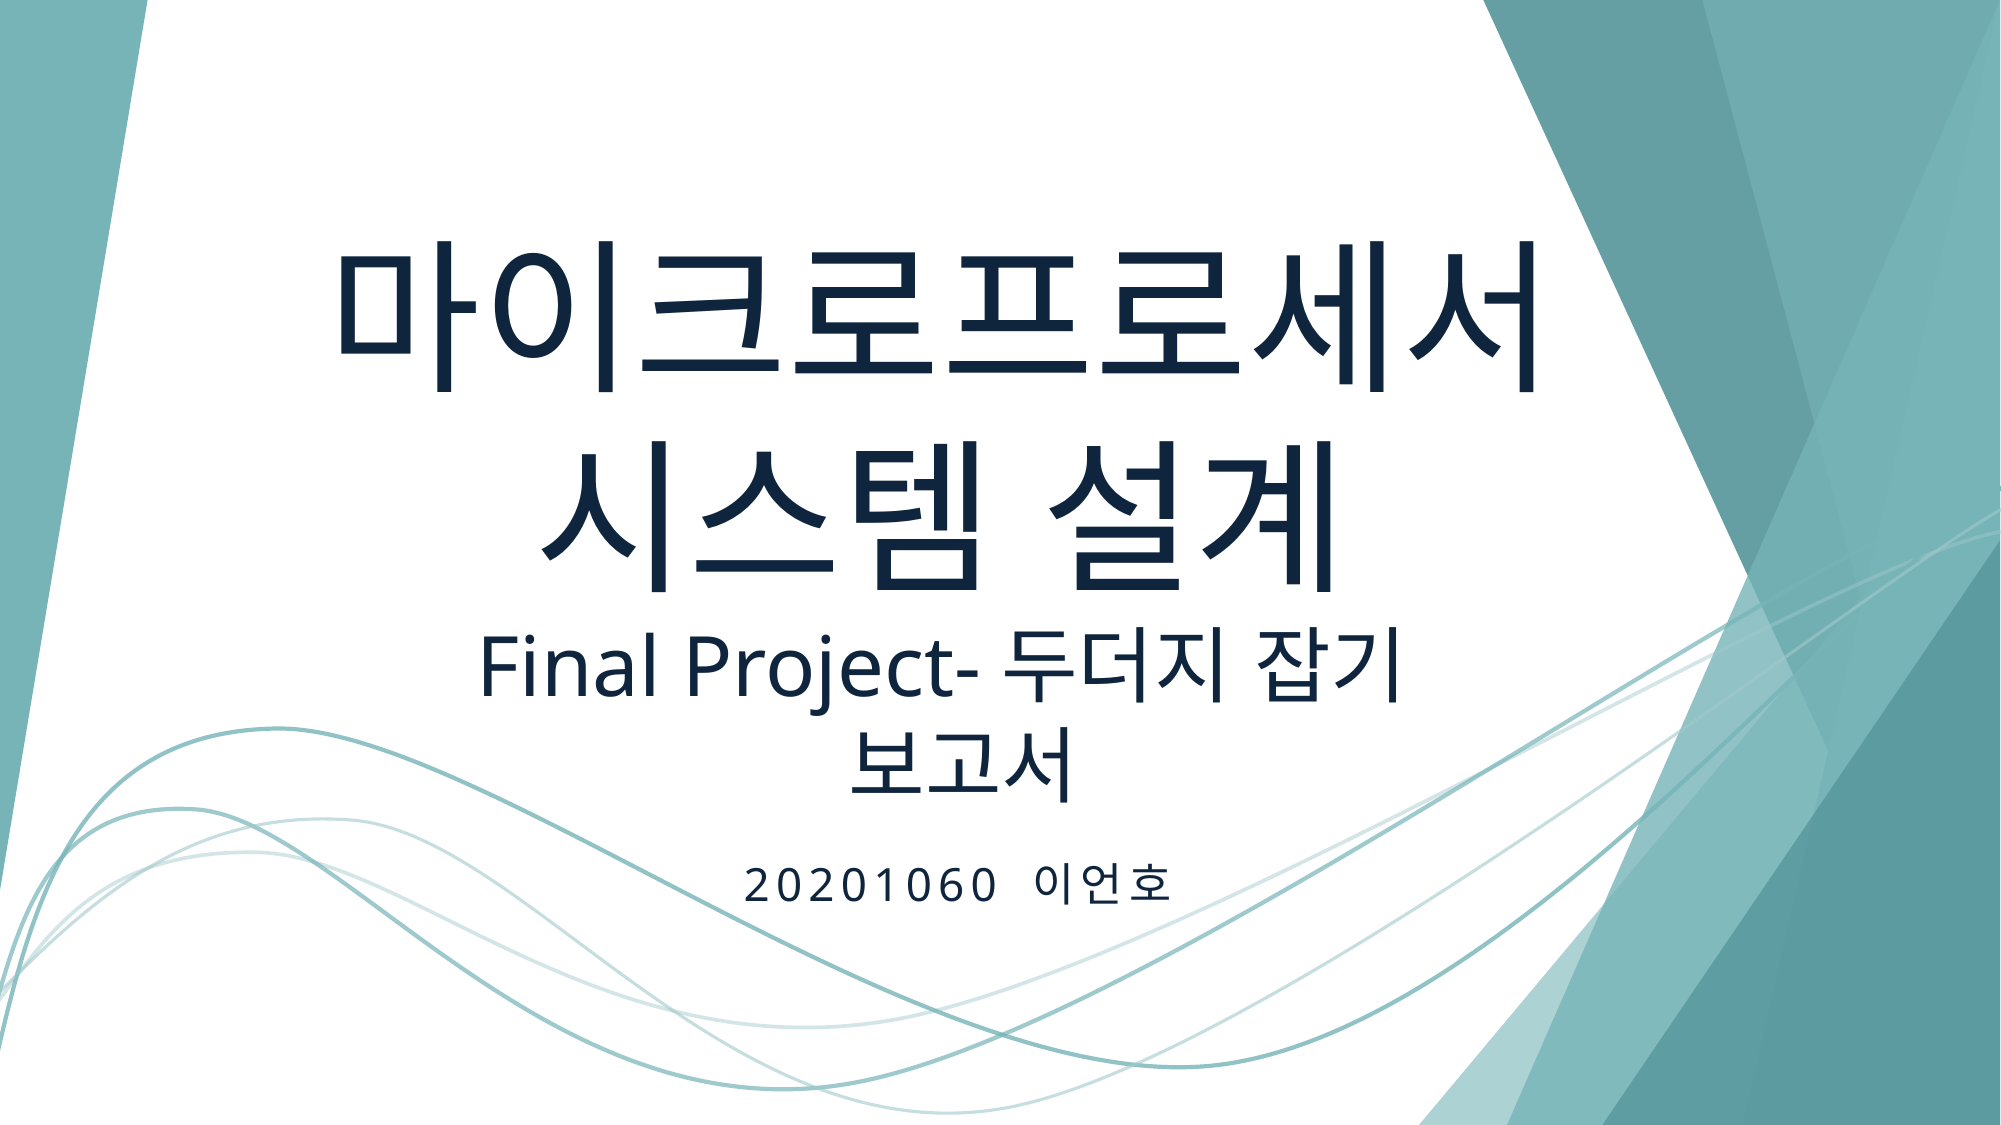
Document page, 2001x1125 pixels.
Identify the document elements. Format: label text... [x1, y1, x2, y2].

text_box 마이크로프로세서 시스템 설계 Final Project-두더지 잡기 보고서 [313, 205, 1571, 821]
text_box 20201060 이언호 [728, 848, 1187, 919]
